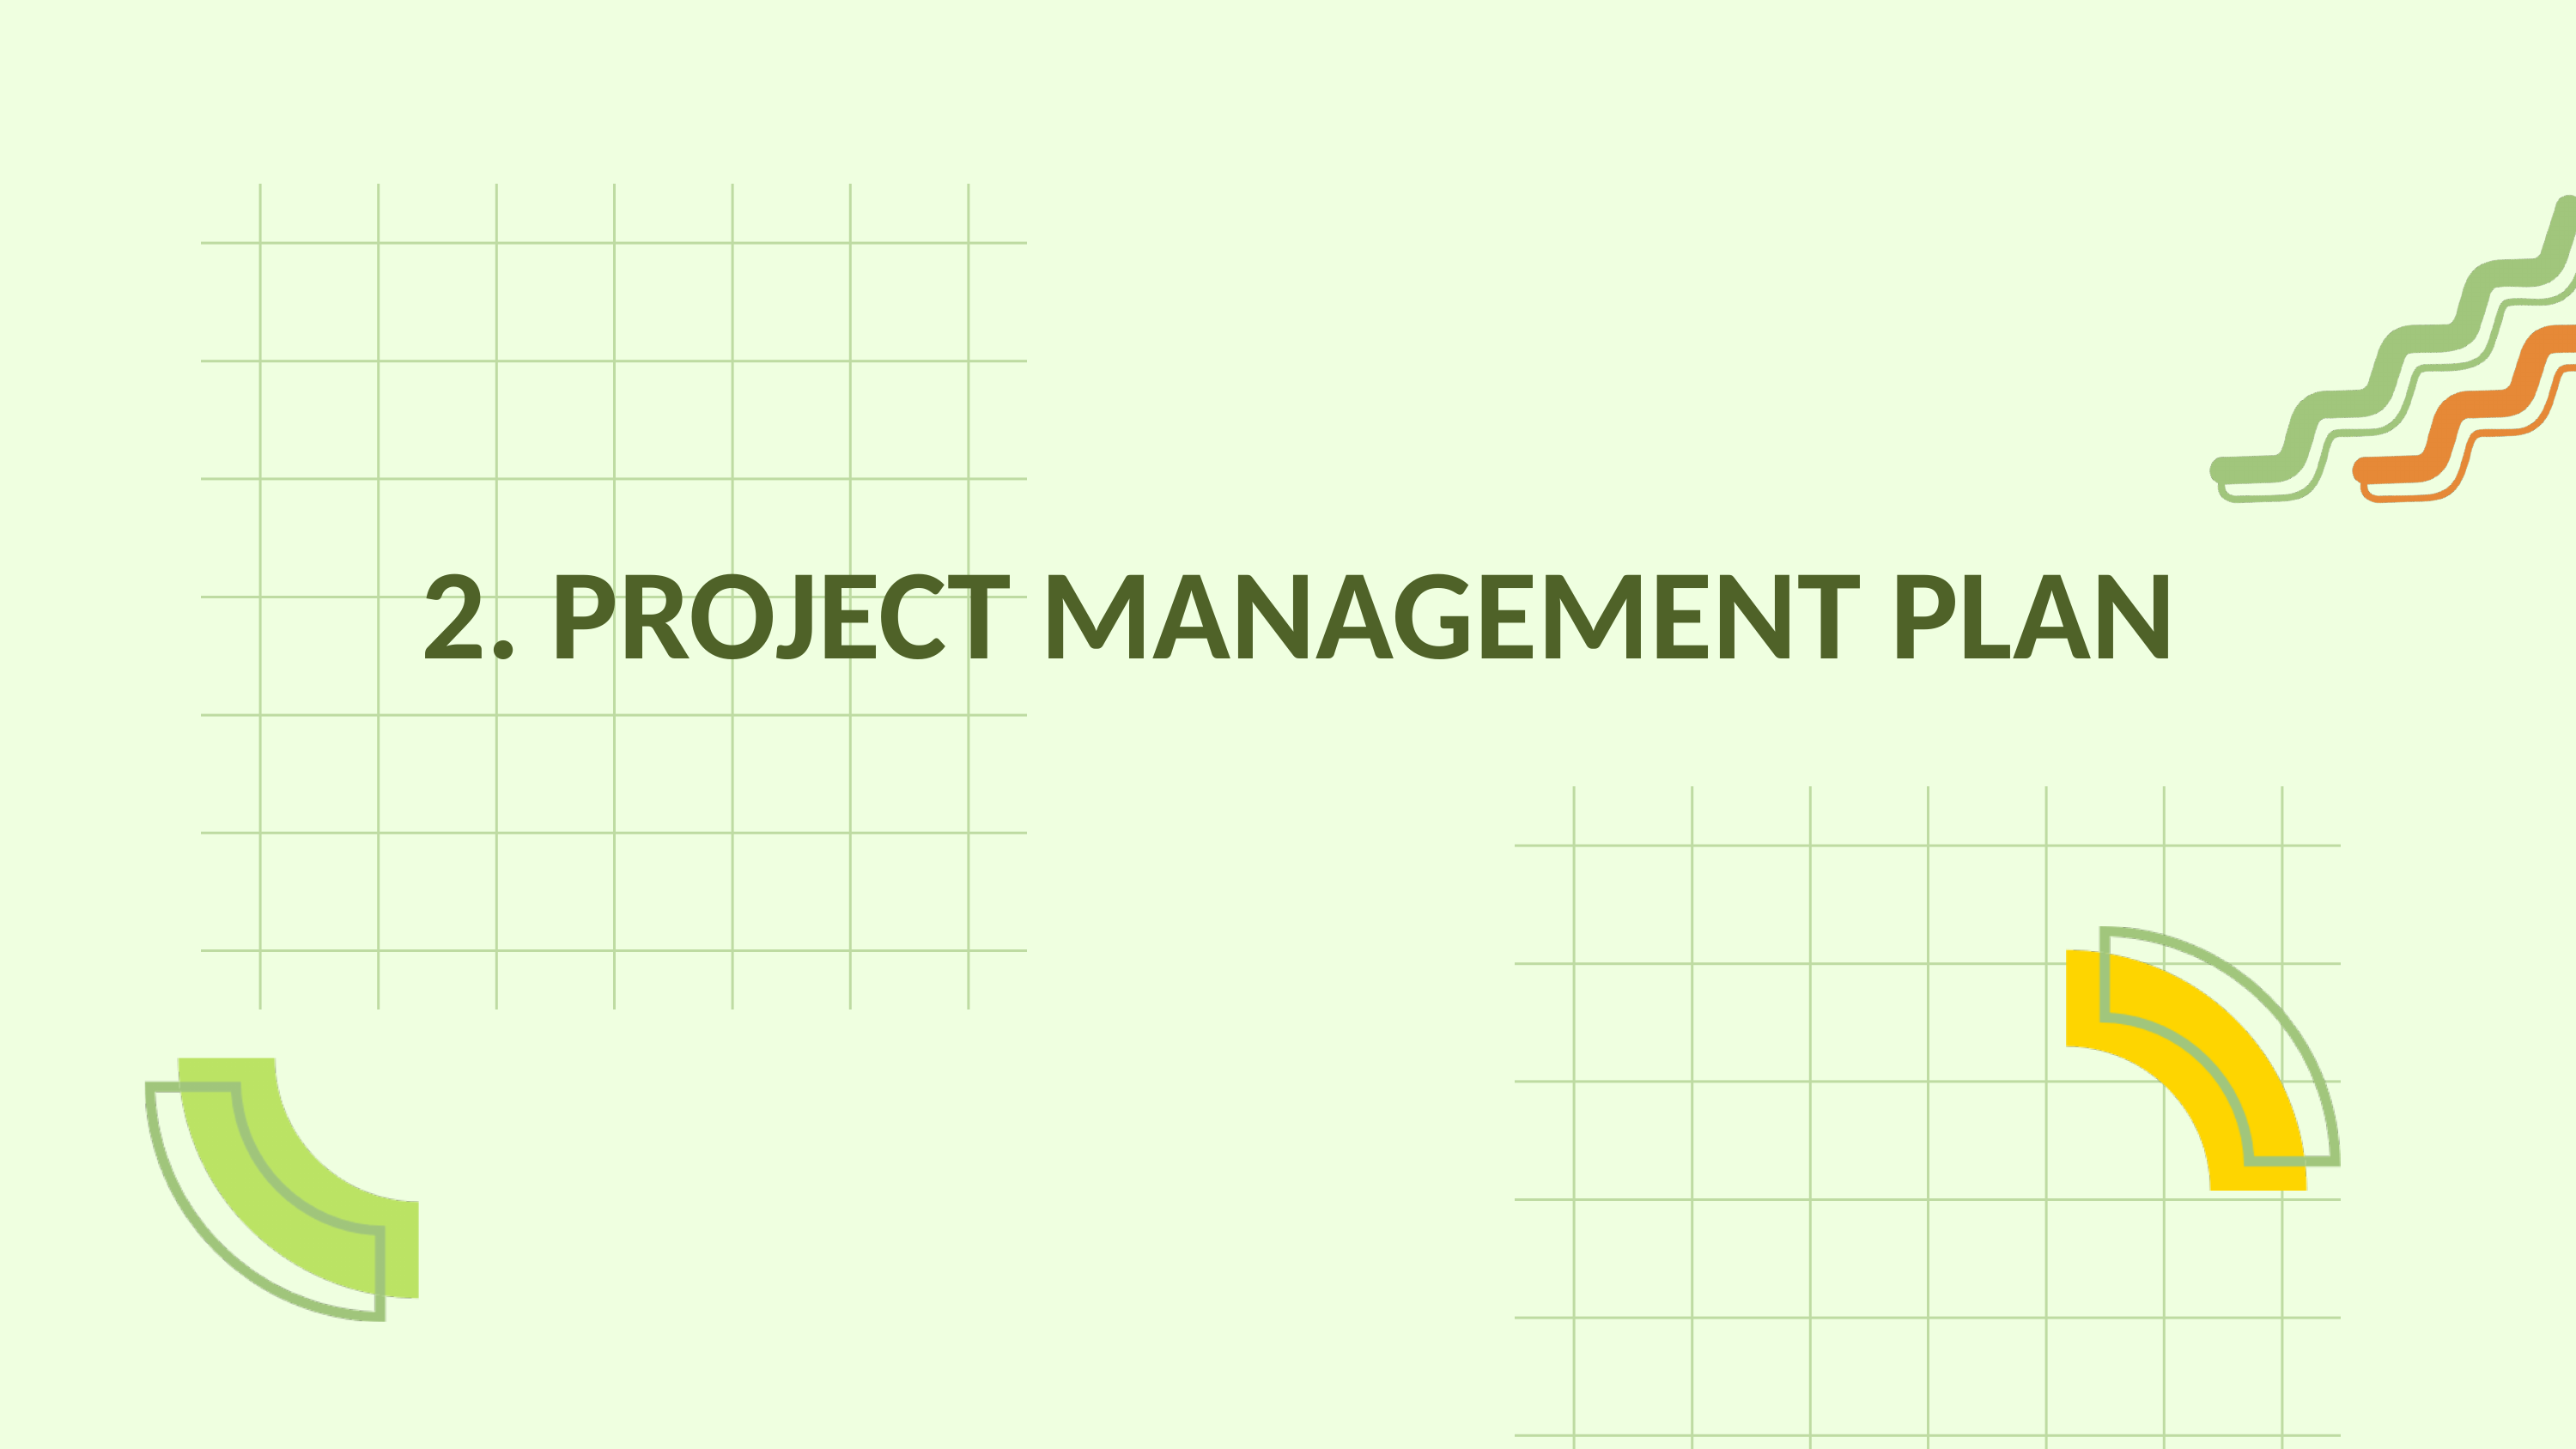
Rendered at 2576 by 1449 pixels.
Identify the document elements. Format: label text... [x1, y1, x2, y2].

picture [2177, 185, 2576, 541]
picture [144, 1058, 419, 1322]
text_box 2. PROJECT MANAGEMENT PLAN [1030, 523, 2201, 691]
picture [1515, 785, 2341, 1449]
picture [200, 184, 1027, 1009]
